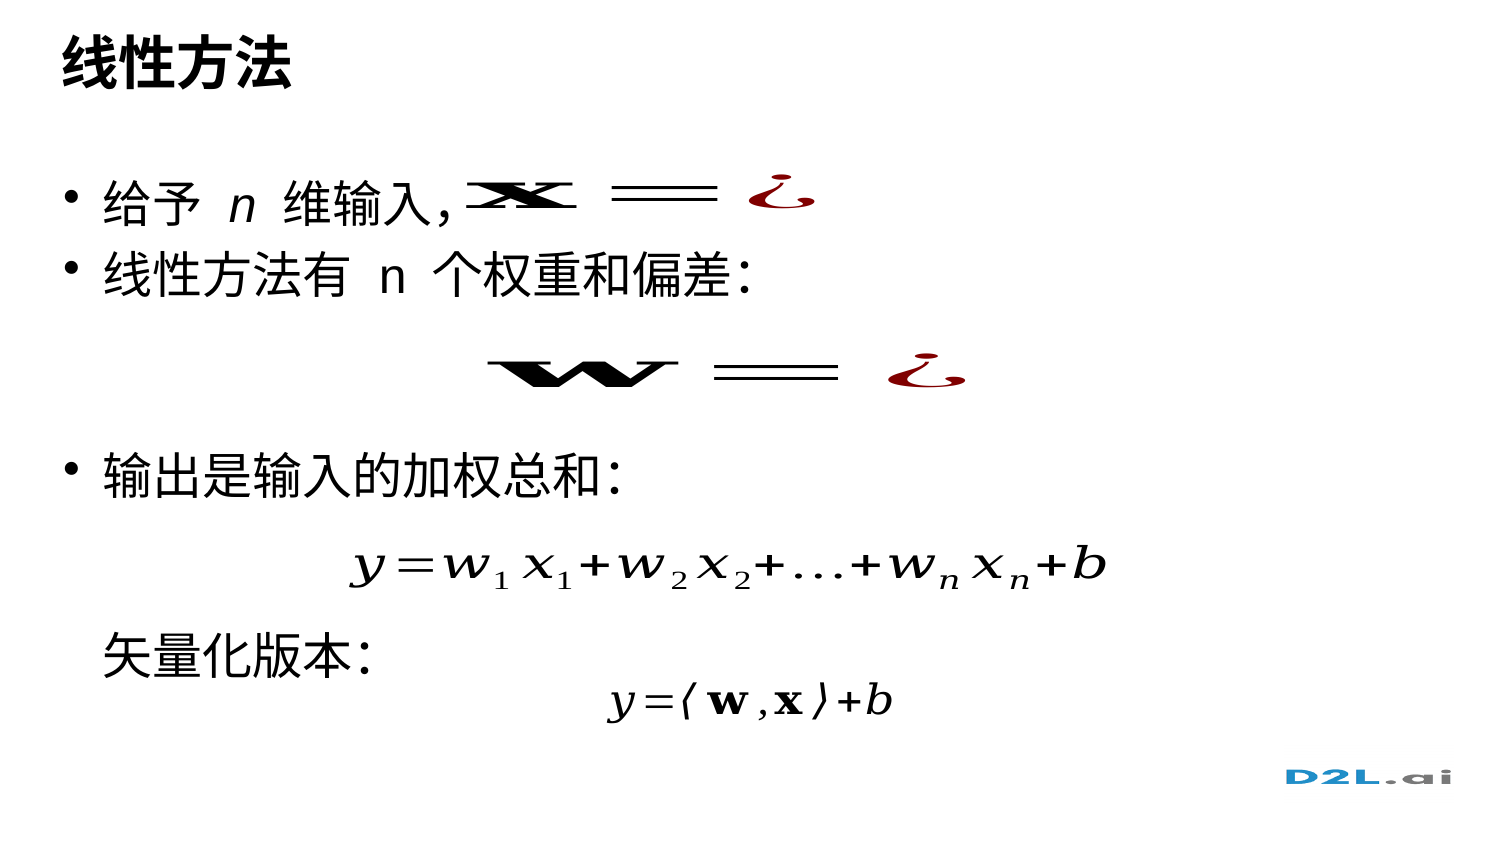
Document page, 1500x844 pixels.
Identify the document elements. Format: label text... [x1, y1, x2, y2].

title 线性方法 [52, 18, 1400, 109]
list 给予 n 维输入， 线性方法有 n 个权重和偏差： 输出是输入的加权总和： 矢量化版本： [55, 165, 1403, 750]
picture [1284, 745, 1454, 806]
